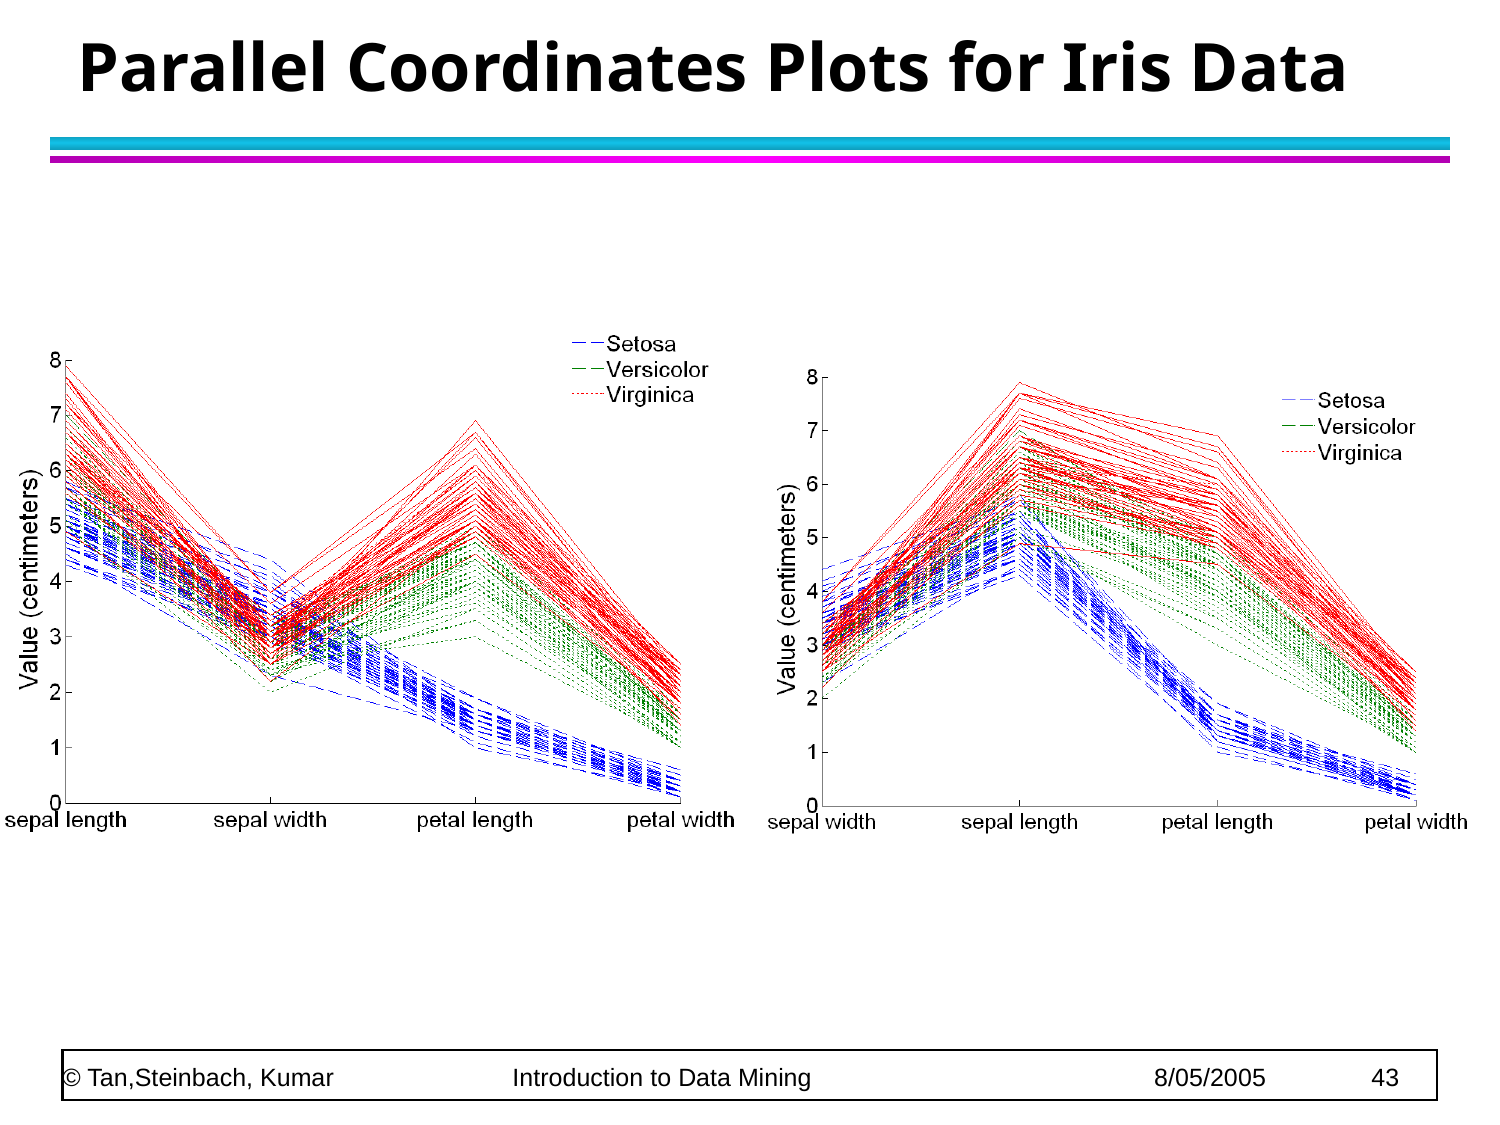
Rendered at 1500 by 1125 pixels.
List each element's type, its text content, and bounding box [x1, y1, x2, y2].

title Parallel Coordinates Plots for Iris Data [61, 24, 1422, 113]
picture [0, 324, 756, 850]
picture [762, 337, 1476, 863]
